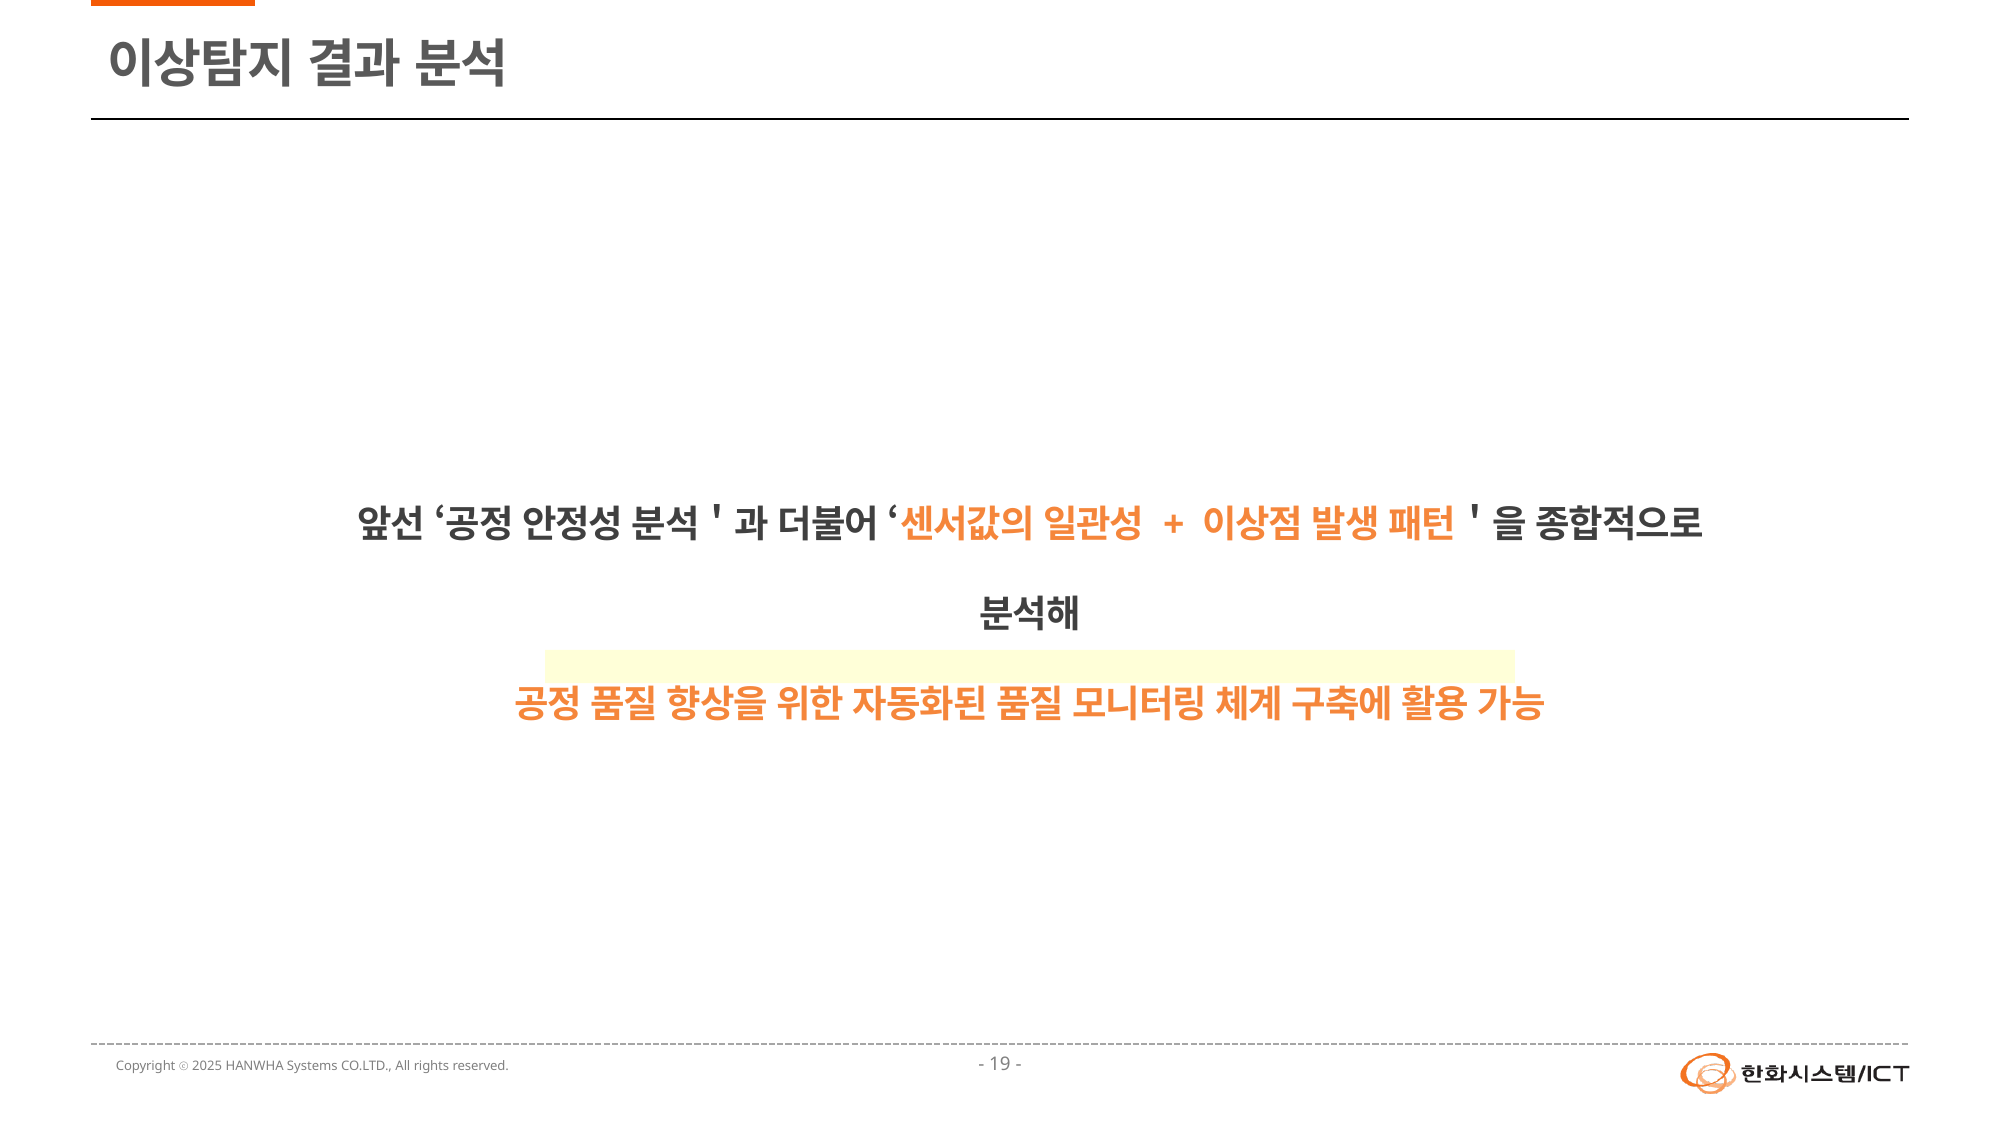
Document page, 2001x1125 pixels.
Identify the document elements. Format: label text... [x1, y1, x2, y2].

picture [1680, 1053, 1910, 1094]
title 이상탐지 결과 분석 [92, 29, 1760, 103]
text_box 앞선 ‘공정 안정성 분석＇과 더불어 ‘센서값의 일관성 + 이상점 발생 패턴＇을 종합적으로 분석해 공정 품질 향상을 위한 자동화된 품질 모니터링 체계 구축에 활용 가능 [300, 447, 1760, 733]
text_box [544, 648, 1516, 685]
